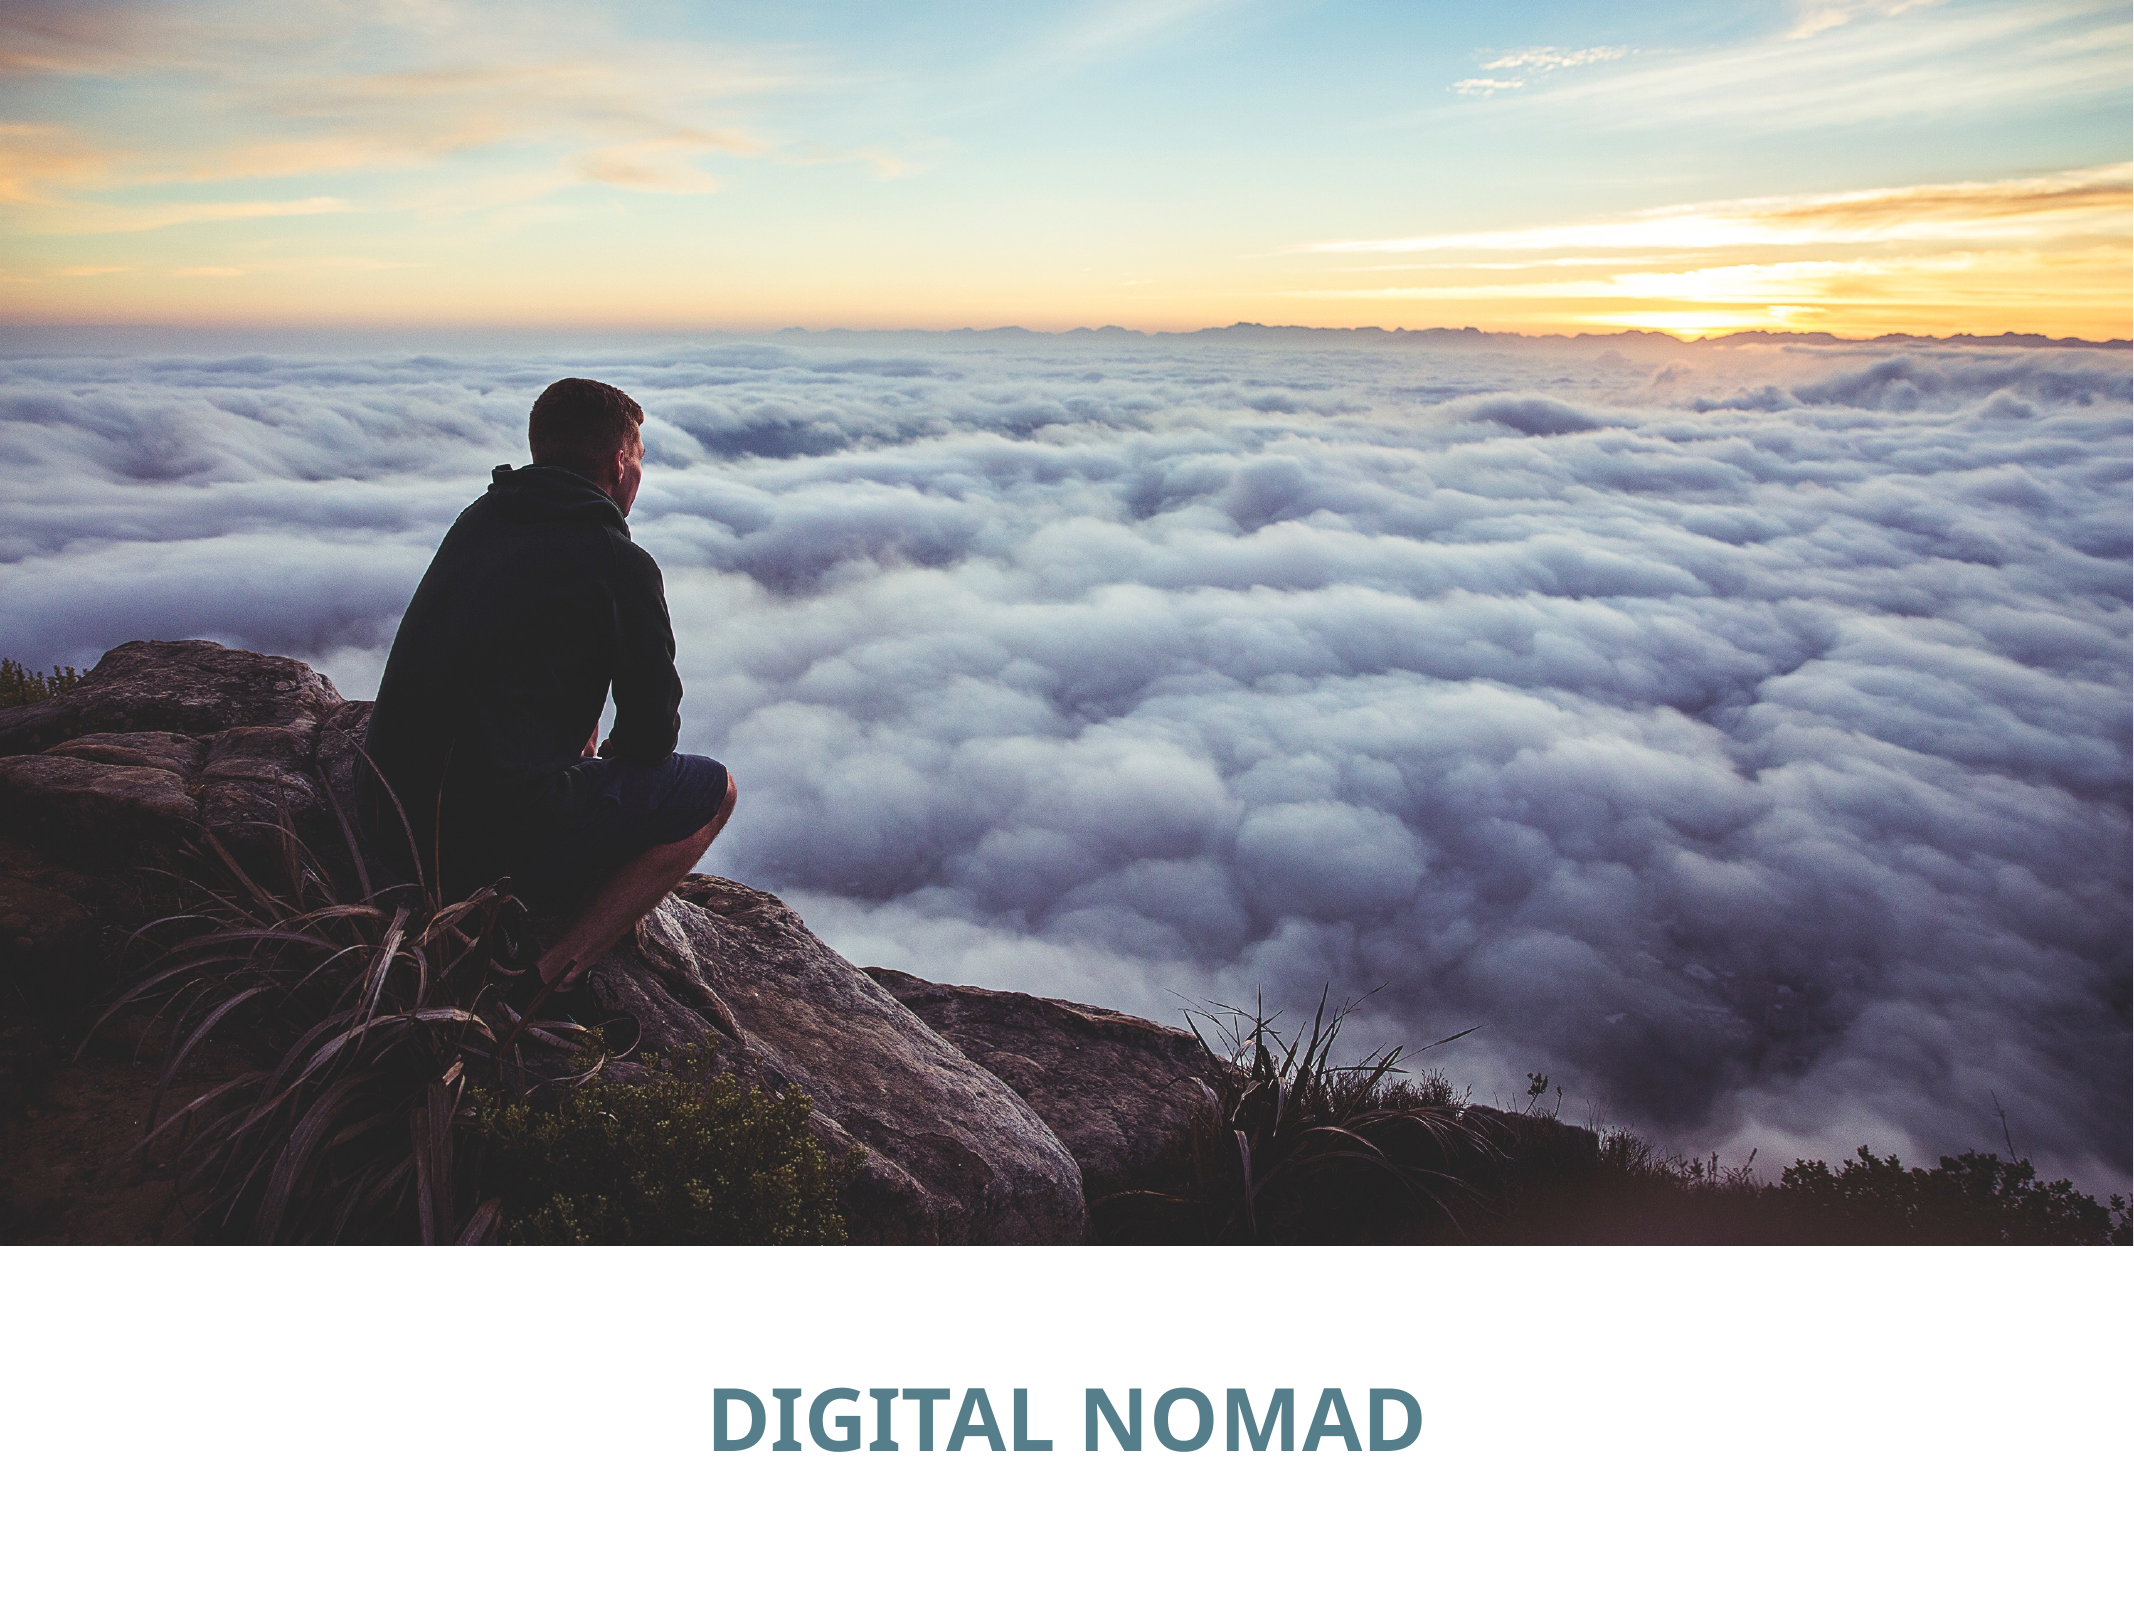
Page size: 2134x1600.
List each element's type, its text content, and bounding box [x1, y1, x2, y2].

picture [0, 0, 2134, 1246]
title DIGITAL NOMAD [131, 1276, 2002, 1557]
